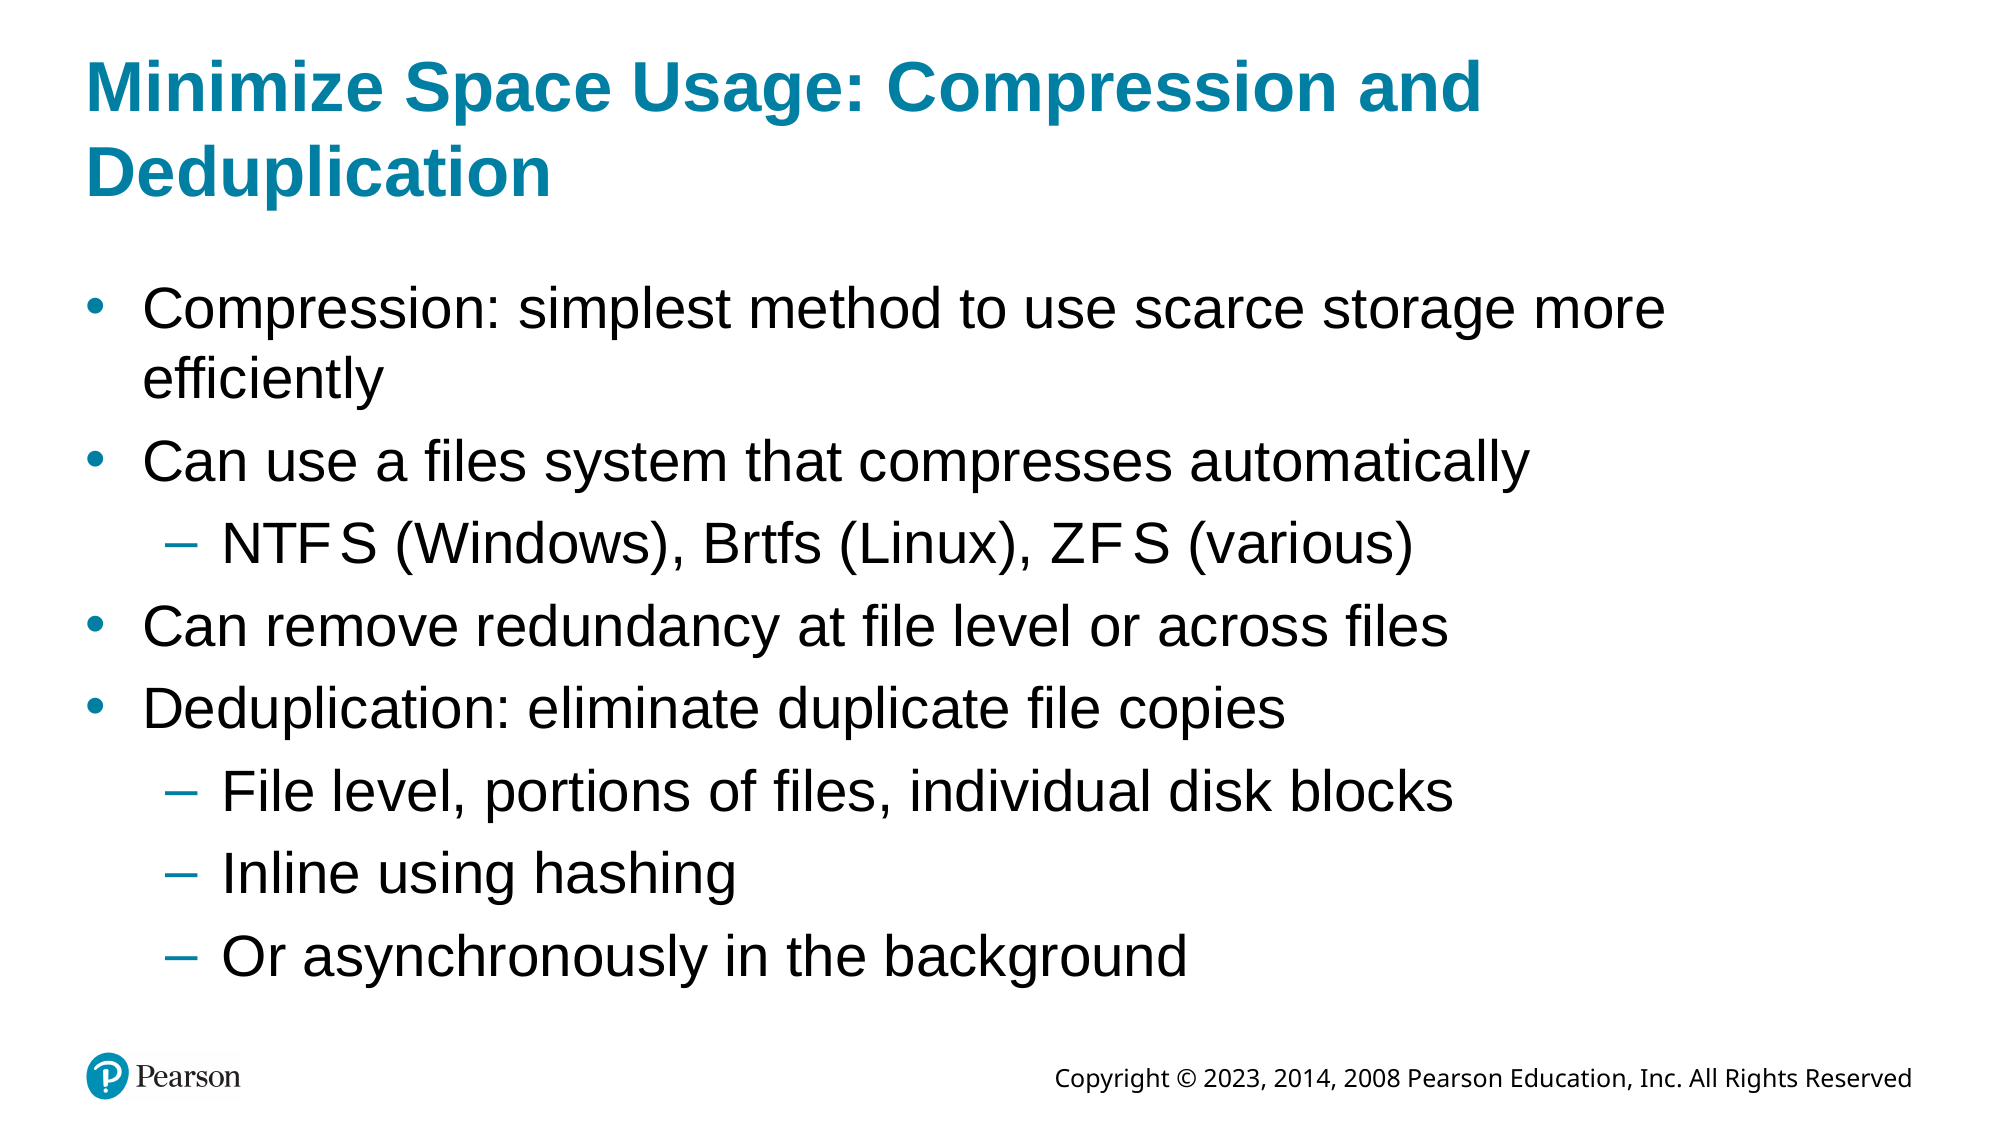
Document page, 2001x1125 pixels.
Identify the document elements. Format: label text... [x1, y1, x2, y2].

picture [85, 1051, 242, 1101]
title Minimize Space Usage: Compression and Deduplication [85, 28, 1916, 223]
list Compression: simplest method to use scarce storage more efficiently Can use a files system that compresses automatically N T F S (Windows), Brtfs (Linux), Z F S (various) Can remove redundancy at file level or across files Deduplication: eliminate duplicate file copies File level, portions of files, individual disk blocks Inline using hashing Or asynchronously in the background [85, 267, 1916, 992]
